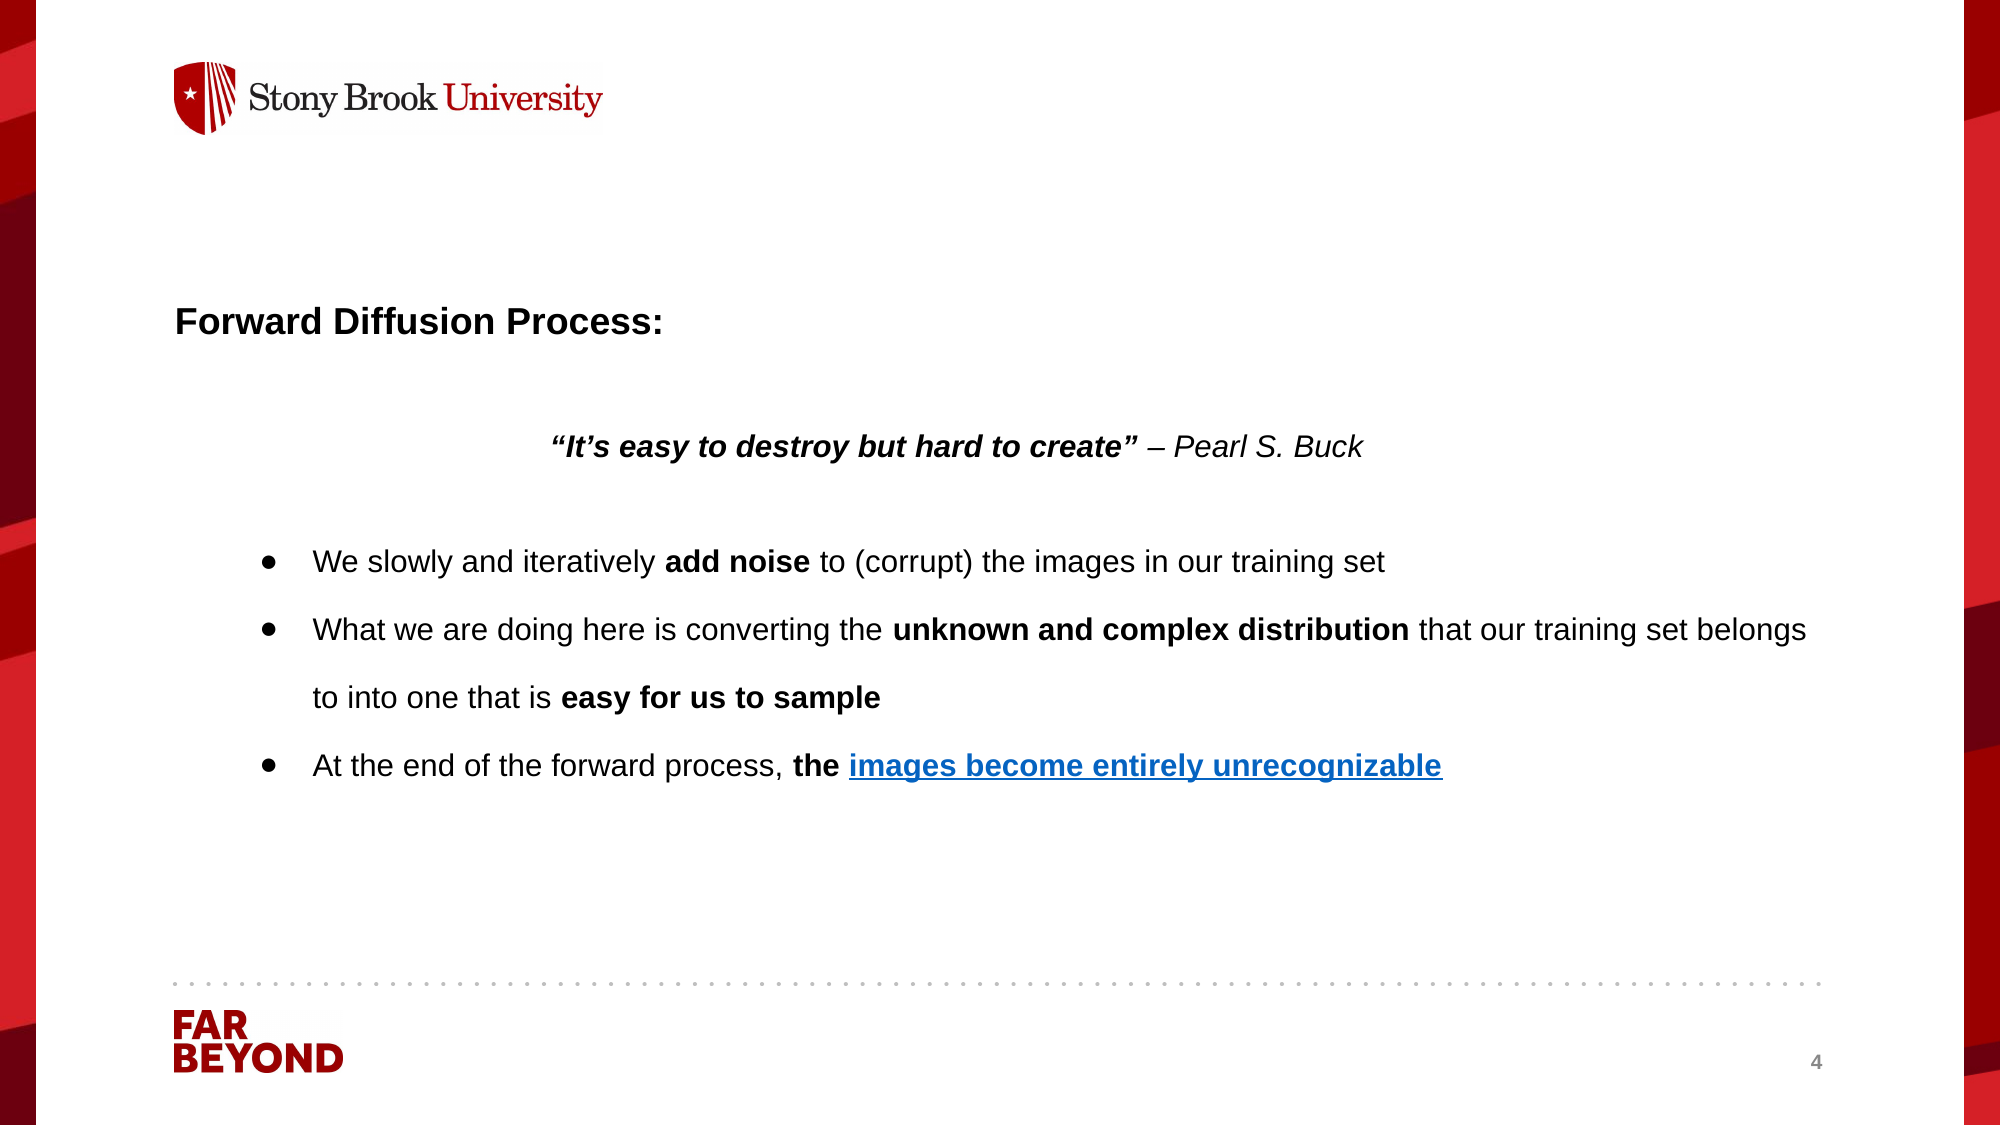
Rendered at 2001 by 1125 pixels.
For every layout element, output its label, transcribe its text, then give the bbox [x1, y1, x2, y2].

picture [1964, 0, 2000, 1125]
picture [174, 62, 603, 135]
picture [174, 1010, 343, 1073]
picture [0, 0, 36, 1125]
list Forward Diffusion Process: “It’s easy to destroy but hard to create” – Pearl S. Buck We slowly and iteratively add noise to (corrupt) the images in our training set What we are doing here is converting the unknown and complex distribution that our training set belongs to into one that is easy for us to sample At the end of the forward process, the images become entirely unrecognizable [174, 160, 1825, 967]
slide_number ‹#› [1387, 1031, 1838, 1092]
